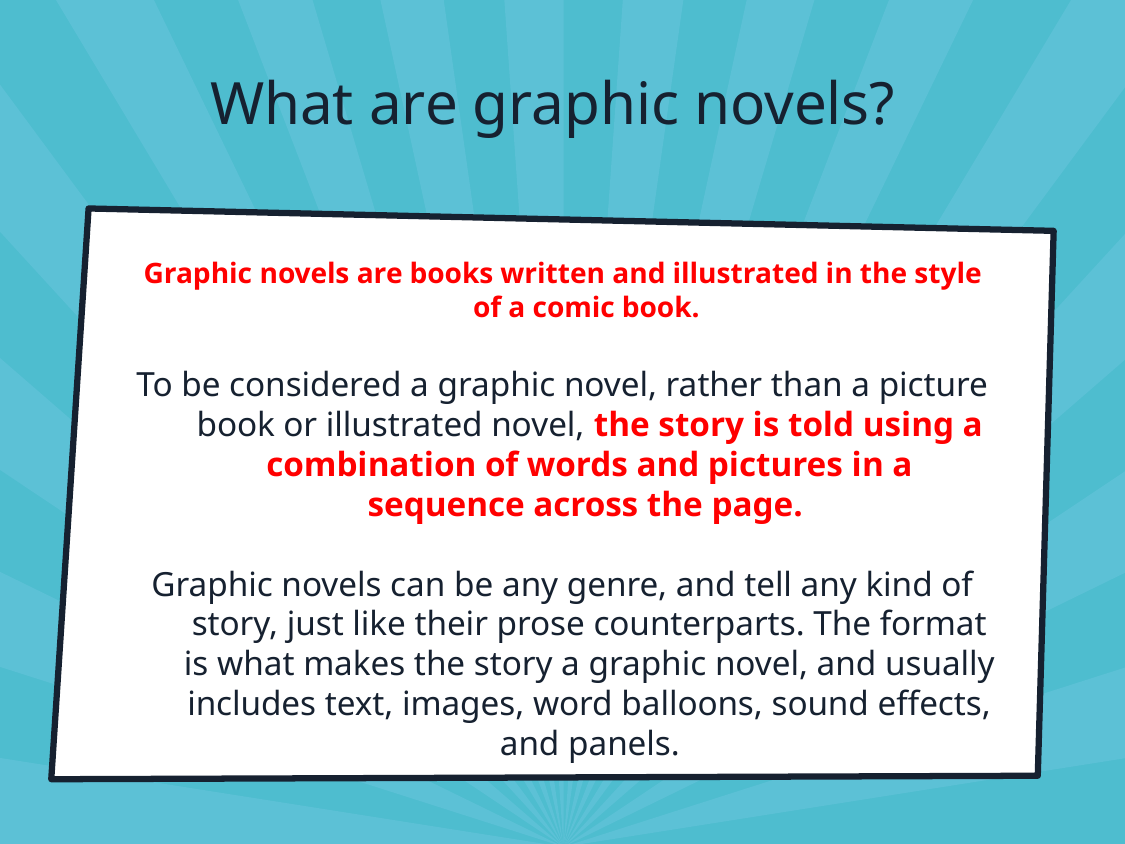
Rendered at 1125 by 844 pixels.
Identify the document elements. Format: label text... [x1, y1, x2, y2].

text_box [51, 208, 1054, 780]
subtitle Graphic novels are books written and illustrated in the style of a comic book. To be considered a graphic novel, rather than a picture book or illustrated novel, the story is told using a combination of words and pictures in a sequence across the page. Graphic novels can be any genre, and tell any kind of story, just like their prose counterparts. The format is what makes the story a graphic novel, and usually includes text, images, word balloons, sound effects, and panels. [93, 240, 1012, 315]
title What are graphic novels? [194, 54, 911, 114]
